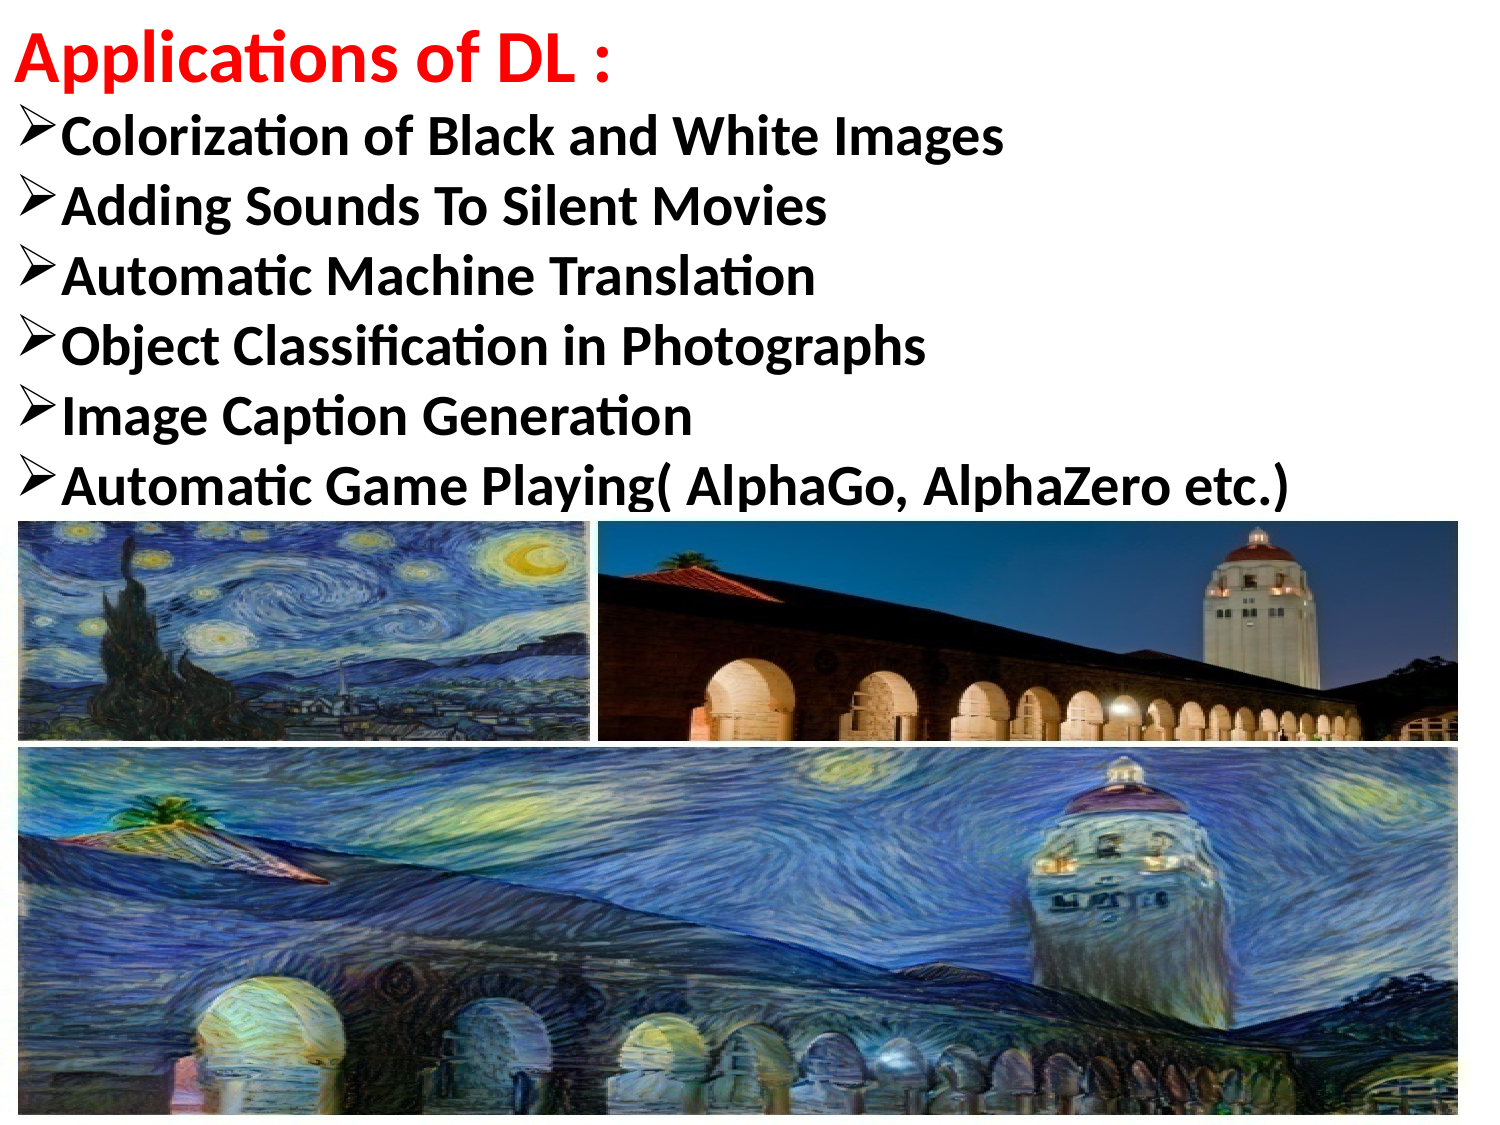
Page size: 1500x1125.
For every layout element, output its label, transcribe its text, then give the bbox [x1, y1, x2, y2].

picture [0, 512, 1476, 1125]
text_box Applications of DL : Colorization of Black and White Images Adding Sounds To Silent Movies Automatic Machine Translation Object Classification in Photographs Image Caption Generation Automatic Game Playing( AlphaGo, AlphaZero etc.) [0, 0, 1500, 615]
